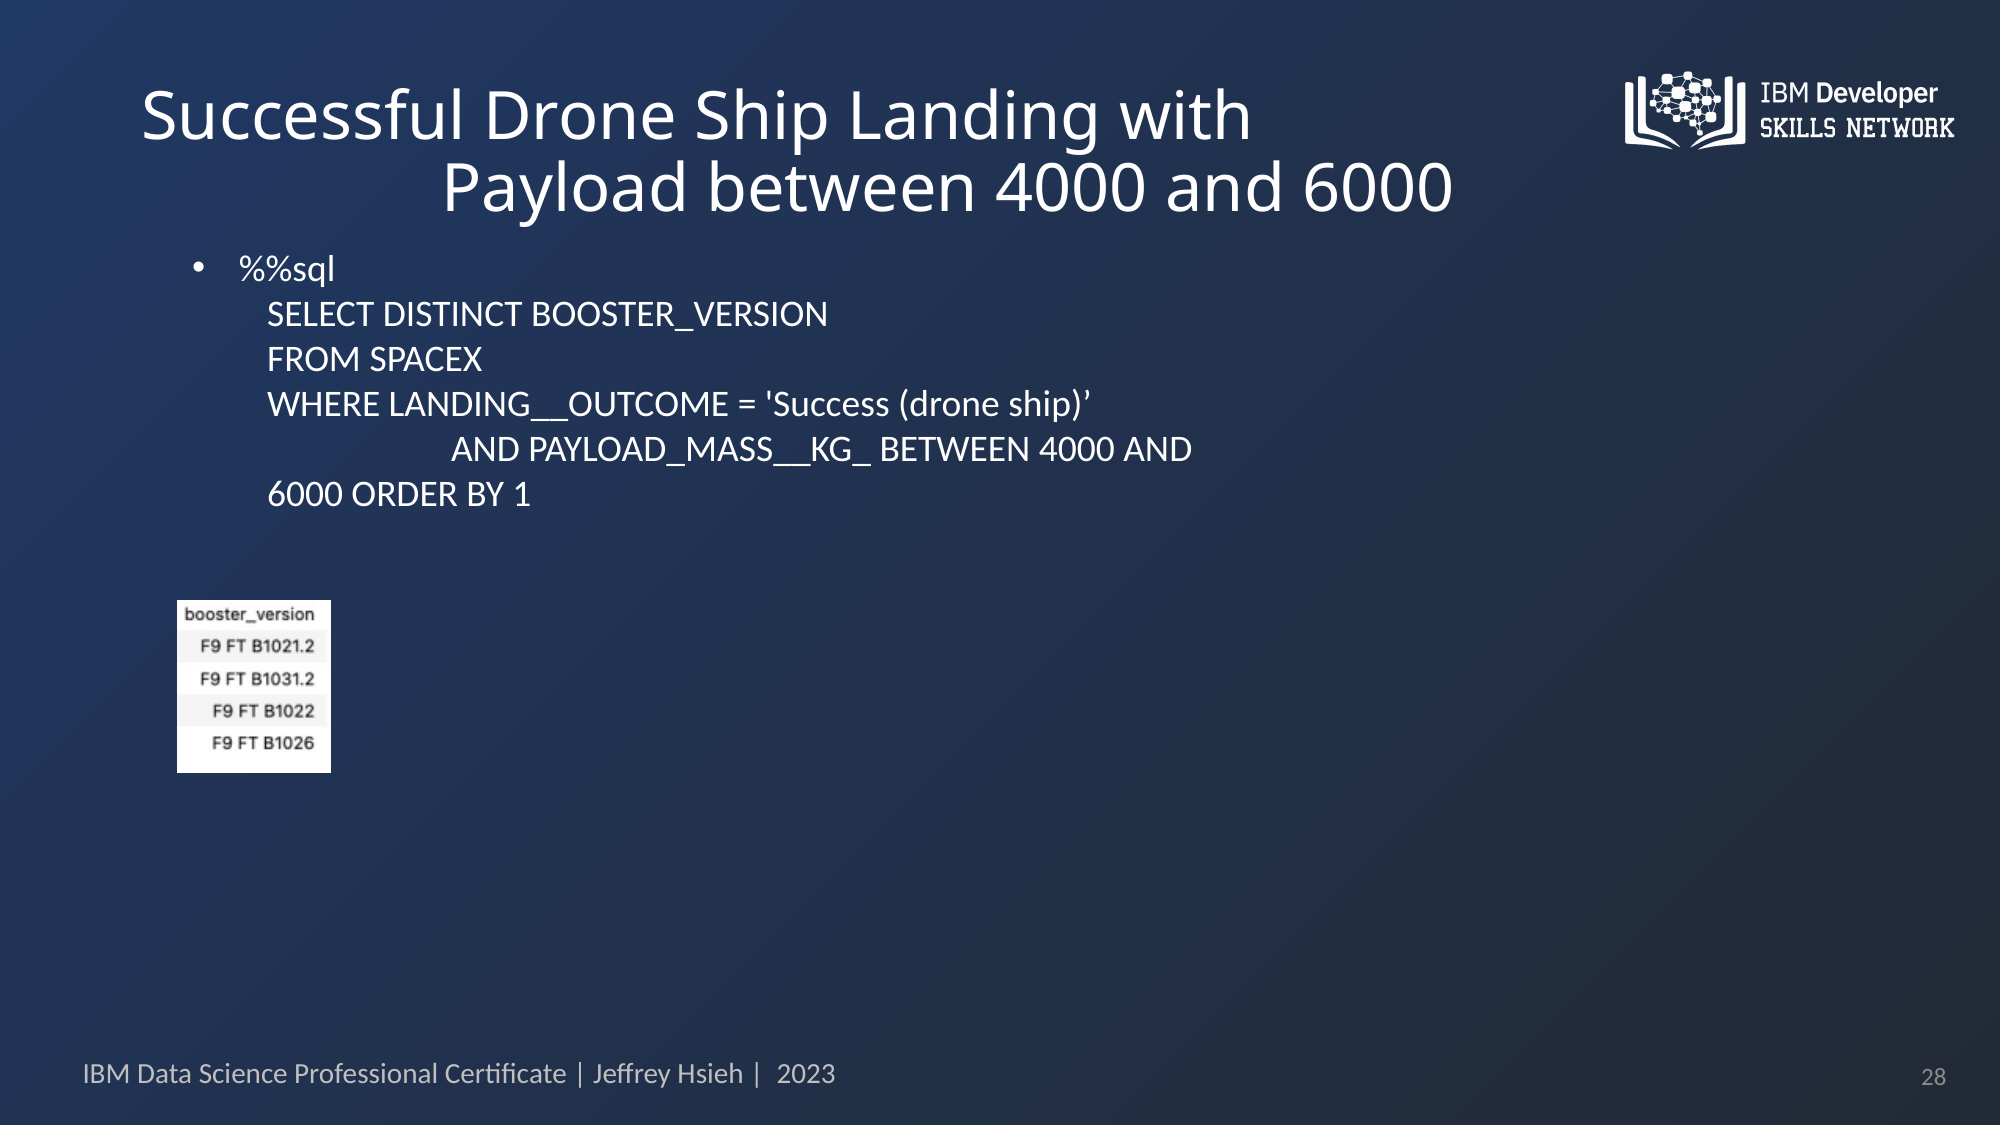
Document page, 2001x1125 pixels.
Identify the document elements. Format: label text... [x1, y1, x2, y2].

text_box Successful Drone Ship Landing with Payload between 4000 and 6000 [126, 88, 2000, 220]
slide_number 28 [1511, 1045, 1962, 1106]
picture [1616, 59, 1962, 88]
text_box %%sql SELECT DISTINCT BOOSTER_VERSION FROM SPACEX WHERE LANDING__OUTCOME = 'Success (drone ship)’ AND PAYLOAD_MASS__KG_ BETWEEN 4000 AND 6000 ORDER BY 1 [177, 236, 1231, 522]
picture [177, 600, 331, 773]
